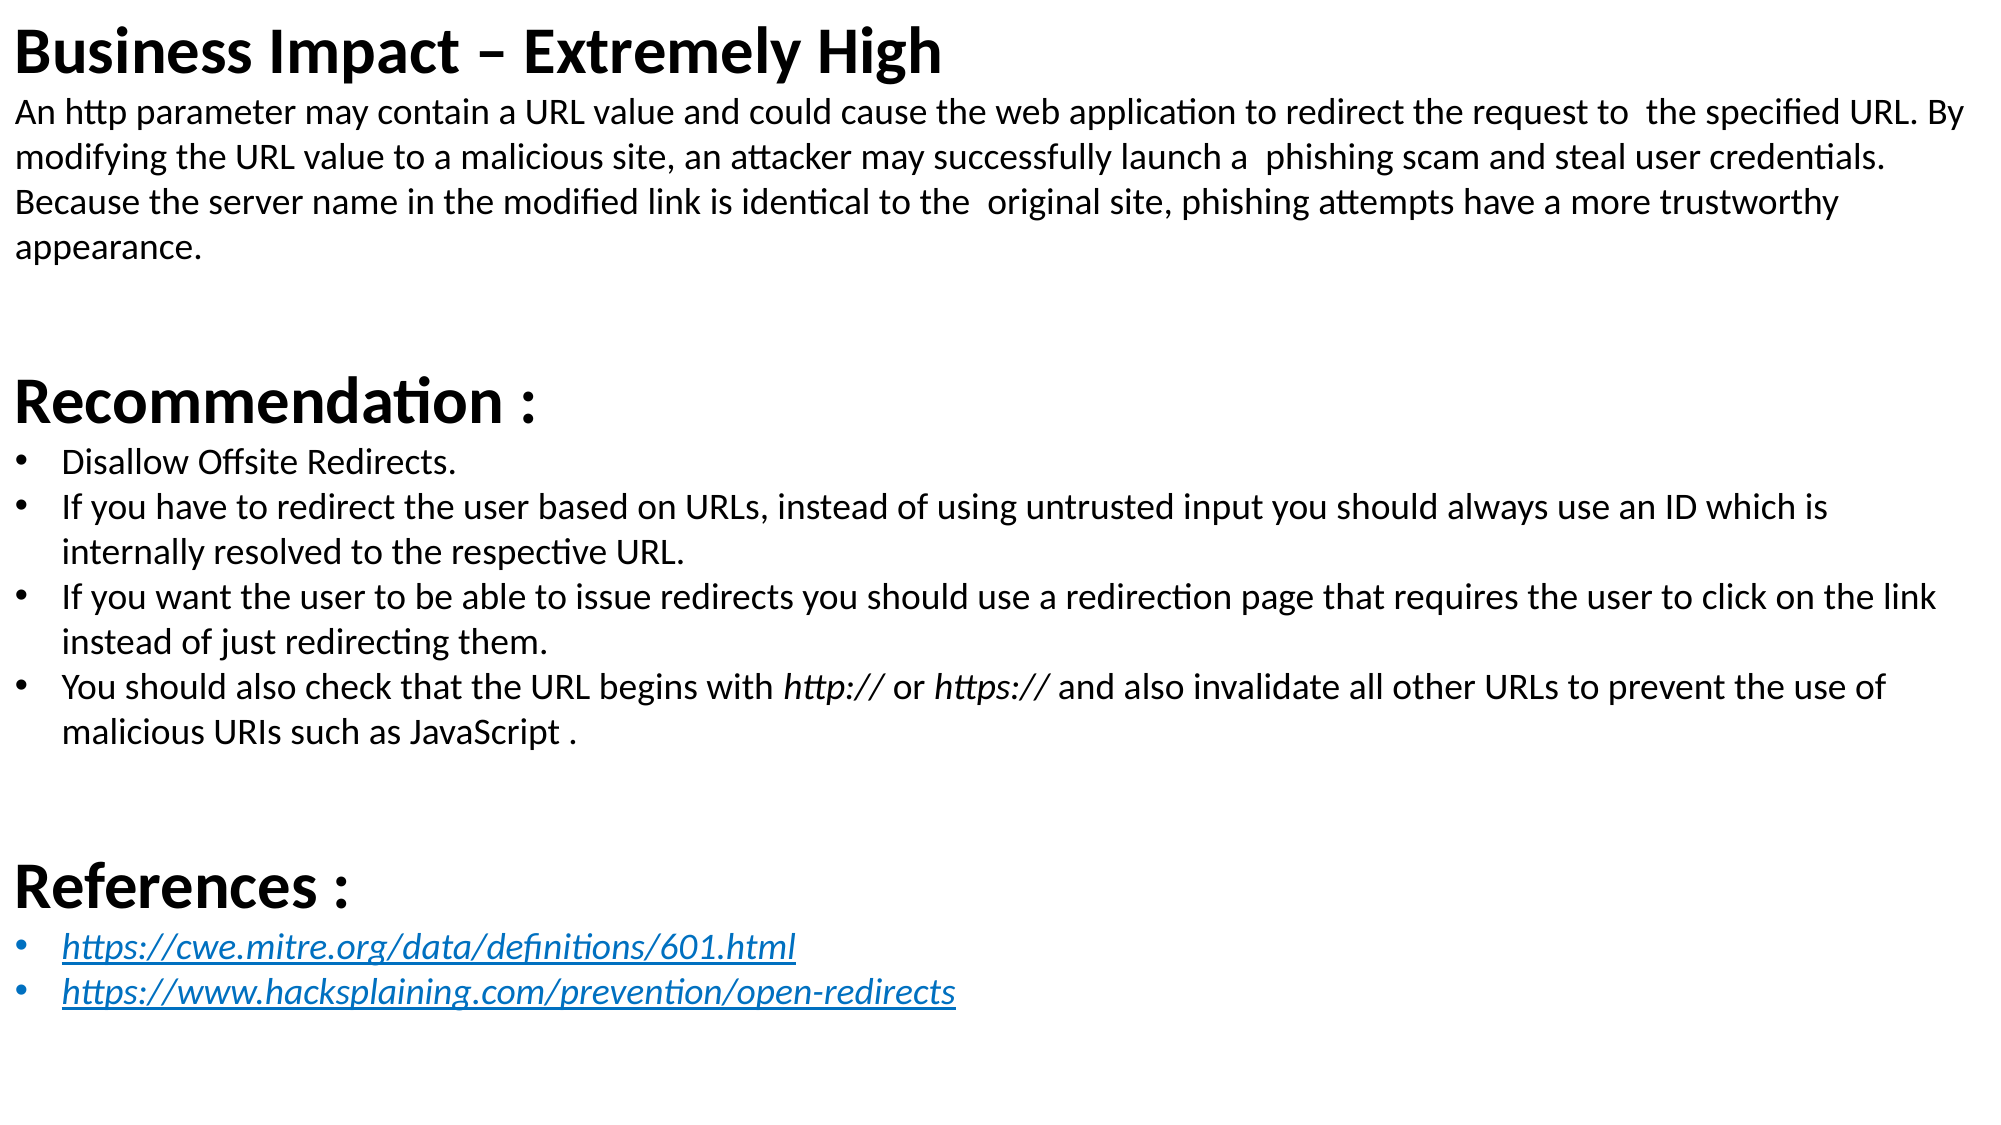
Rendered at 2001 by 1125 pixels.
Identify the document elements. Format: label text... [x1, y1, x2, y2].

text_box Business Impact – Extremely High An http parameter may contain a URL value and could cause the web application to redirect the request to the specified URL. By modifying the URL value to a malicious site, an attacker may successfully launch a phishing scam and steal user credentials. Because the server name in the modified link is identical to the original site, phishing attempts have a more trustworthy appearance. Recommendation : Disallow Offsite Redirects. If you have to redirect the user based on URLs, instead of using untrusted input you should always use an ID which is internally resolved to the respective URL. If you want the user to be able to issue redirects you should use a redirection page that requires the user to click on the link instead of just redirecting them. You should also check that the URL begins with http:// or https:// and also invalidate all other URLs to prevent the use of malicious URIs such as JavaScript . References : https://cwe.mitre.org/data/definitions/601.html https://www.hacksplaining.com/prevention/open-redirects [0, 0, 2000, 1065]
